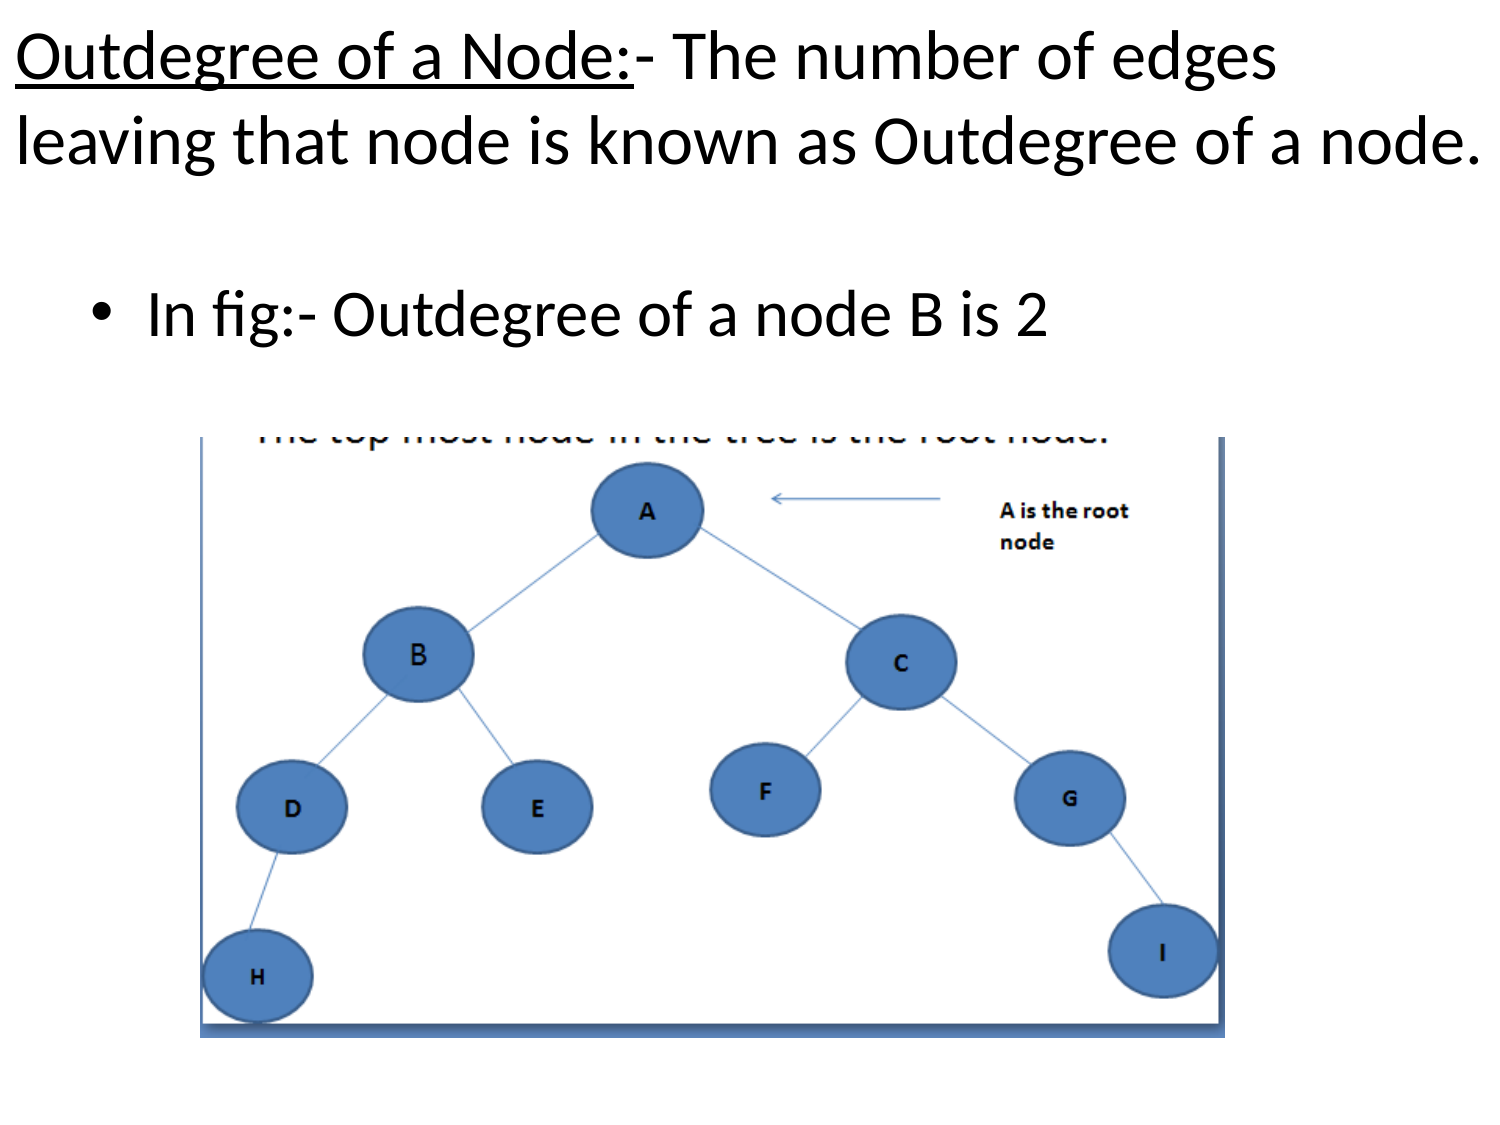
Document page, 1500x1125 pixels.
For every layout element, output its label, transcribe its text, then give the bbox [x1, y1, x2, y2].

title Outdegree of a Node:- The number of edges leaving that node is known as Outdegree of a node. [0, 0, 1500, 188]
list In fig:- Outdegree of a node B is 2 [75, 262, 1425, 1005]
picture [199, 437, 1226, 1038]
